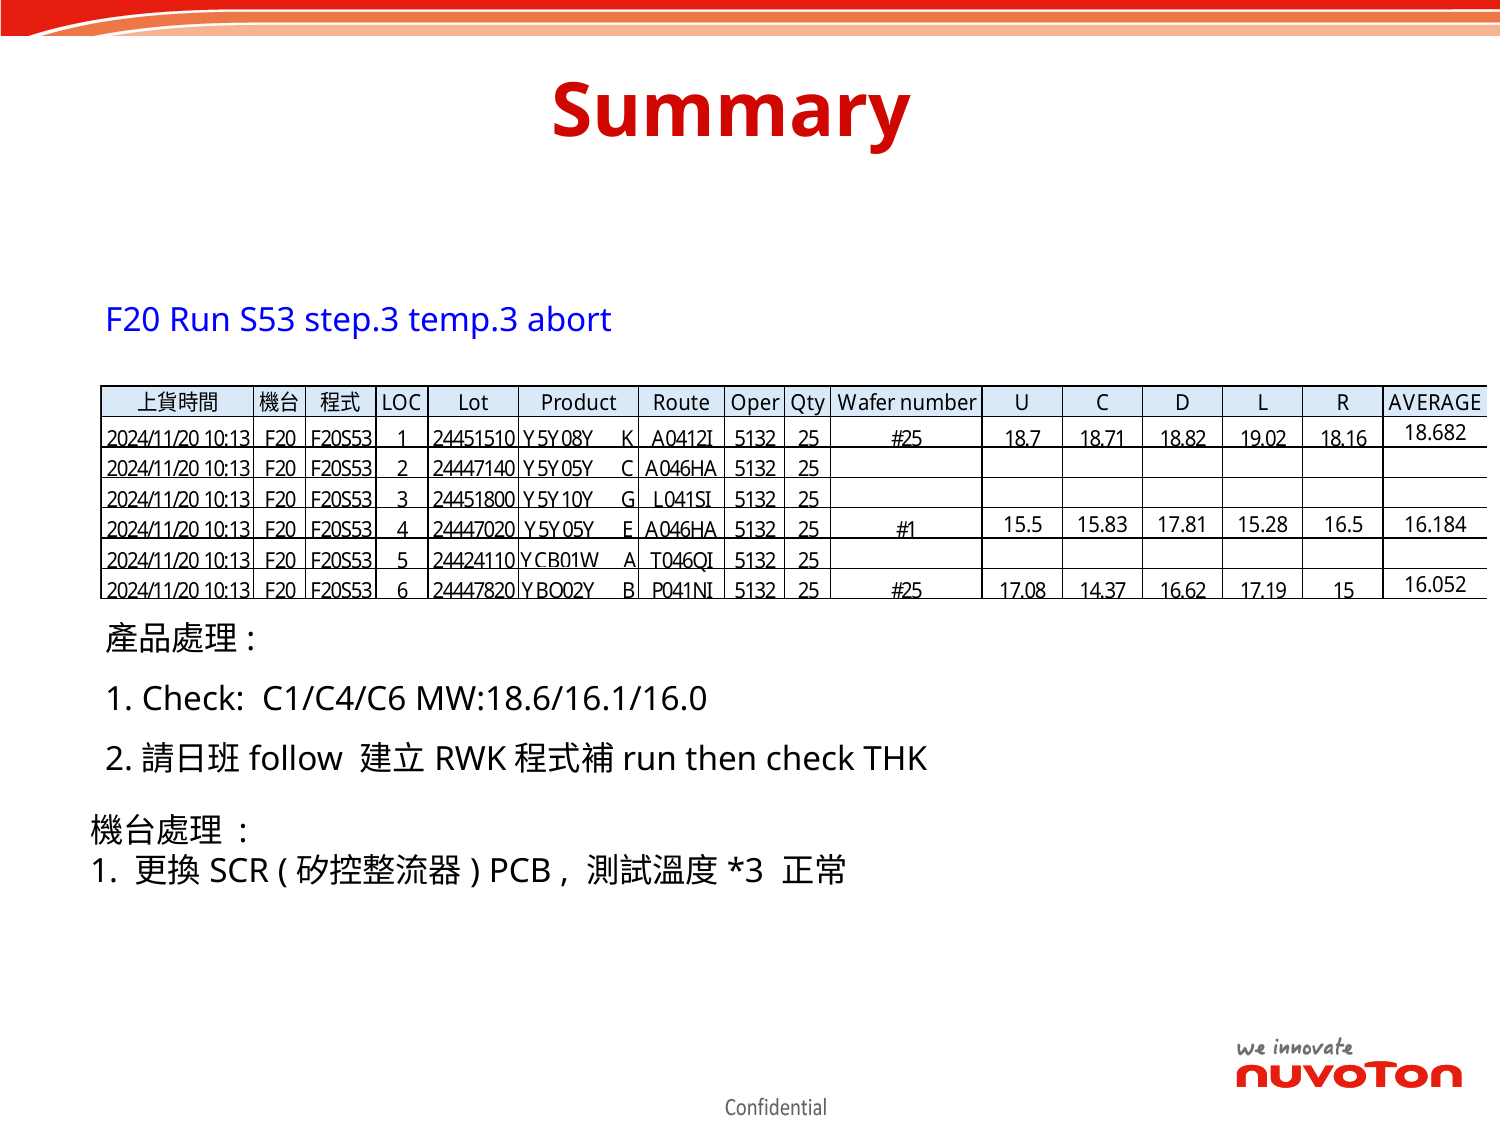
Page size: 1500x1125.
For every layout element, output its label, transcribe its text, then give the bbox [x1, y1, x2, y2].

text_box 機台處理 : 1. 更換SCR (矽控整流器) PCB , 測試溫度*3 正常 [75, 801, 863, 897]
text_box F20 Run S53 step.3 temp.3 abort 產品處理: 1. Check: C1/C4/C6 MW:18.6/16.1/16.0 2.請日班follow 建立RWK程式補run then check THK [90, 290, 1459, 785]
picture [0, 0, 1500, 1125]
text_box Summary [56, 54, 1407, 173]
